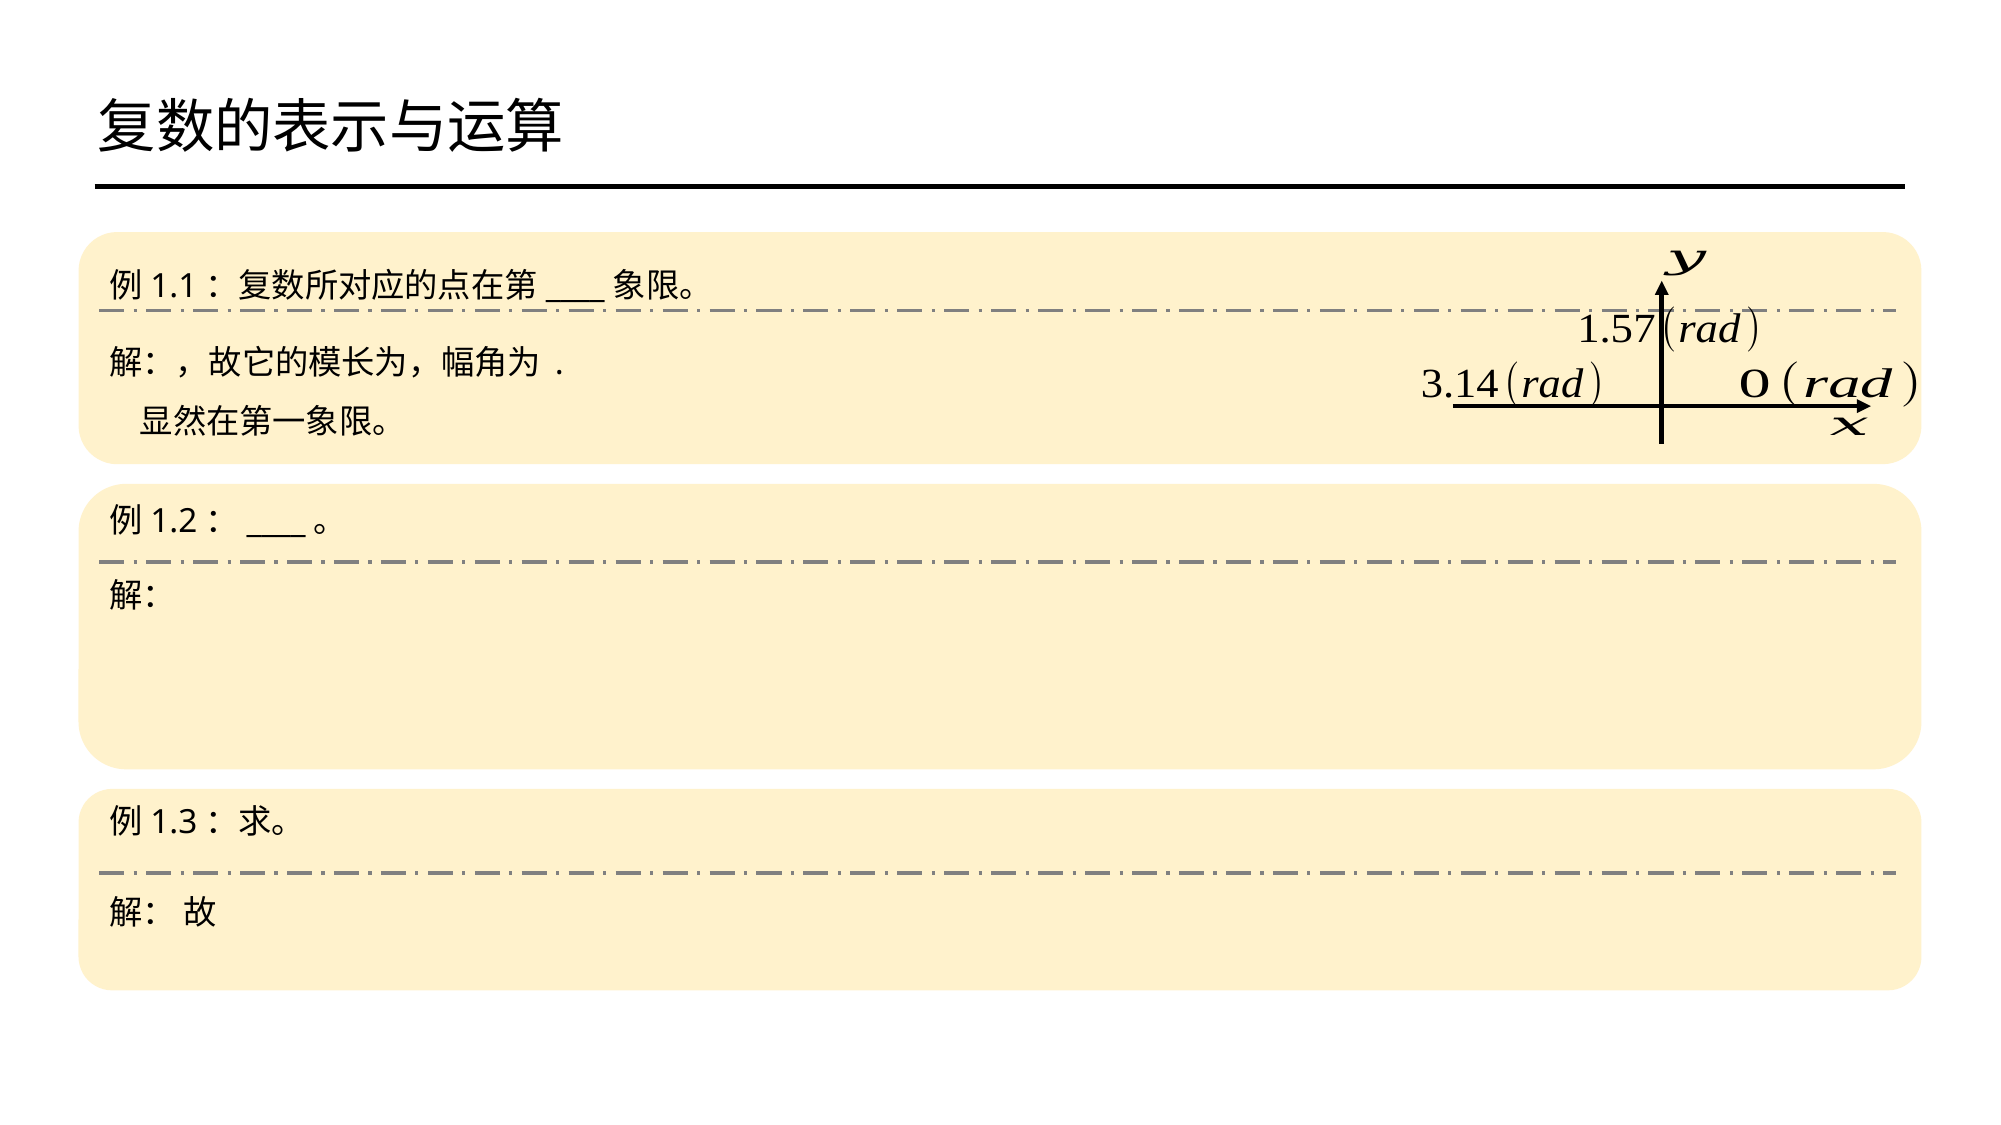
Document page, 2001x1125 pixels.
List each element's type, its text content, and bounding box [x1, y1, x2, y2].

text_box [1420, 238, 1922, 444]
text_box 复数的表示与运算 [83, 81, 624, 167]
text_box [78, 788, 1922, 991]
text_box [78, 483, 1922, 770]
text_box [78, 231, 1922, 465]
